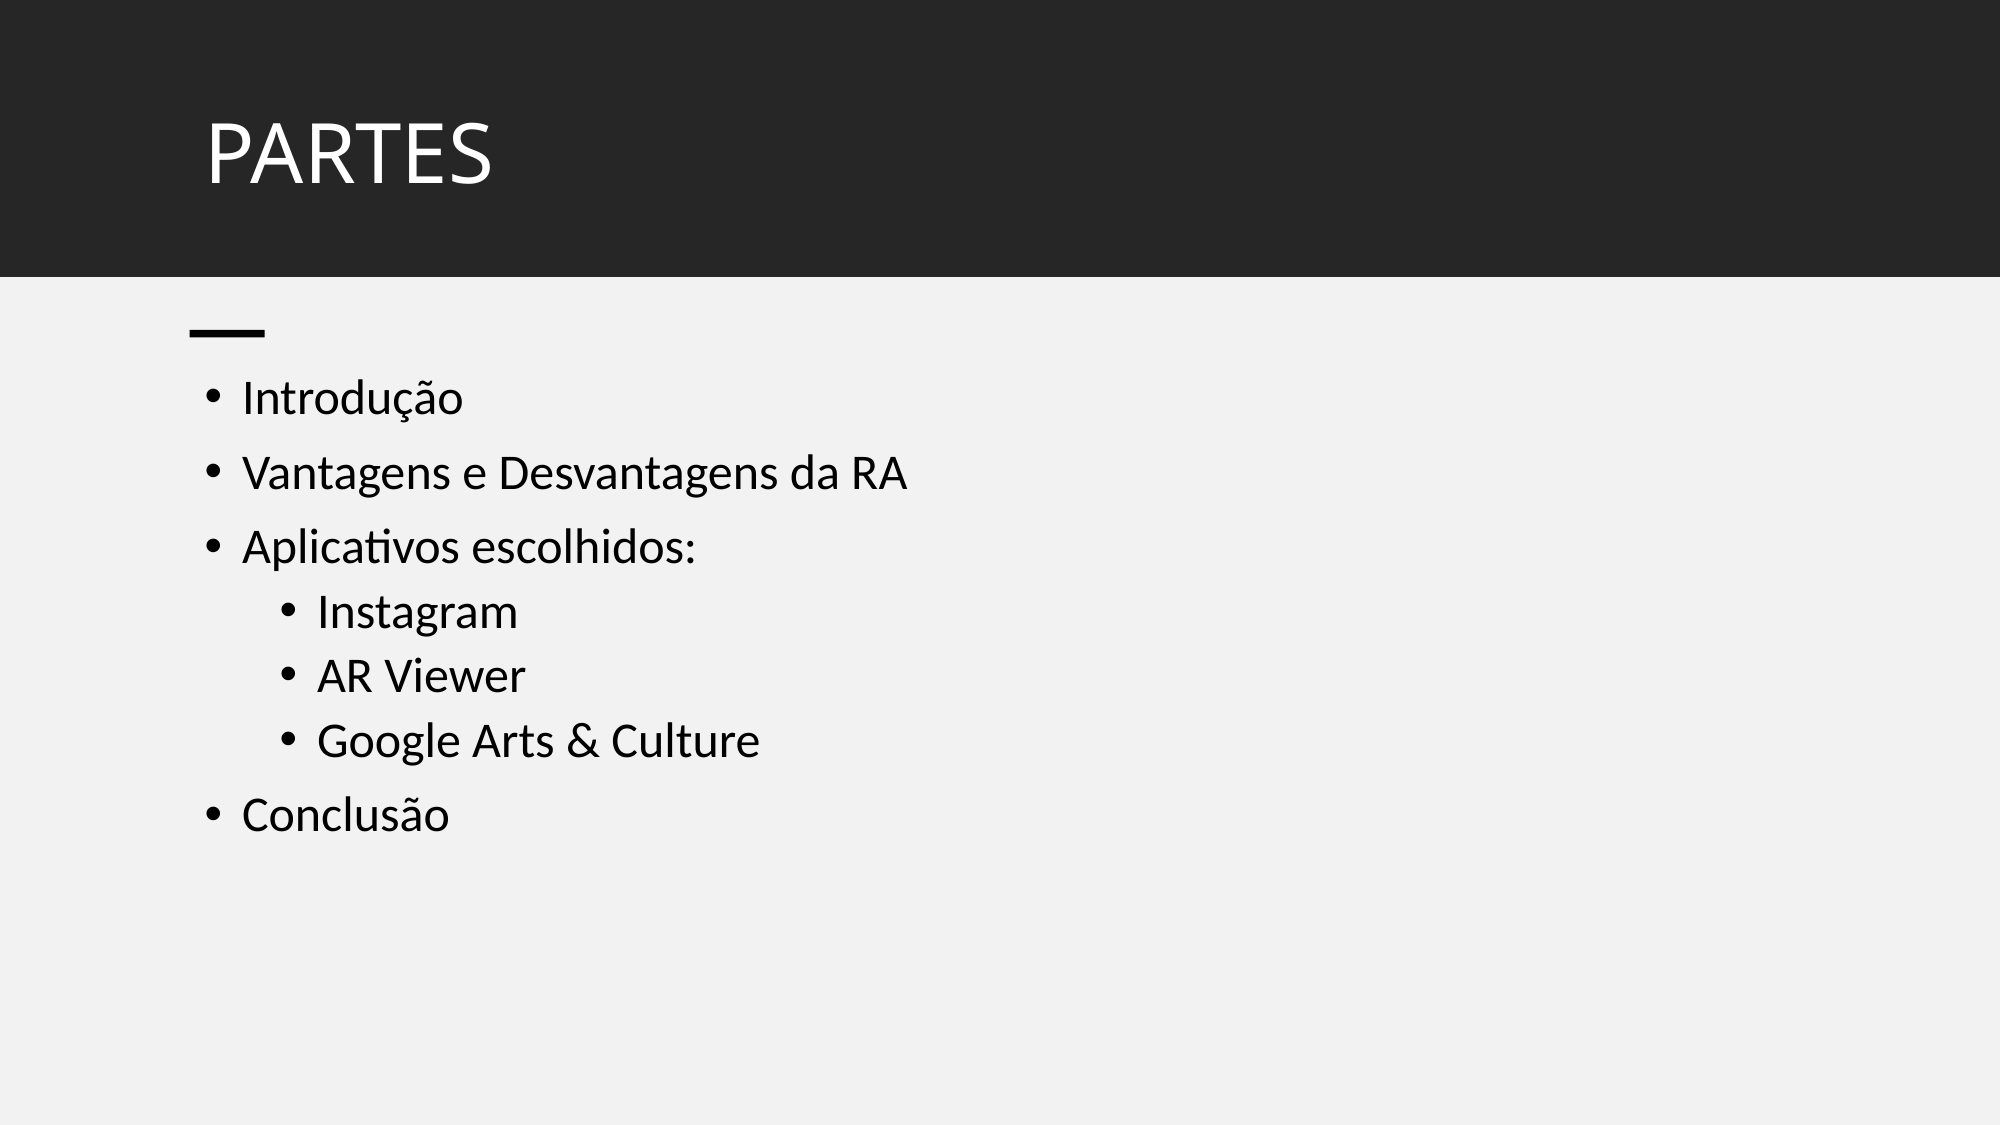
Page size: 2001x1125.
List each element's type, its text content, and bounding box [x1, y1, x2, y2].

text_box [189, 329, 266, 338]
text_box [0, 0, 2000, 276]
title PARTES [189, 104, 1812, 253]
text_box [0, 276, 2000, 1125]
list Introdução Vantagens e Desvantagens da RA Aplicativos escolhidos: Instagram AR Viewer Google Arts & Culture Conclusão [189, 363, 1811, 1014]
